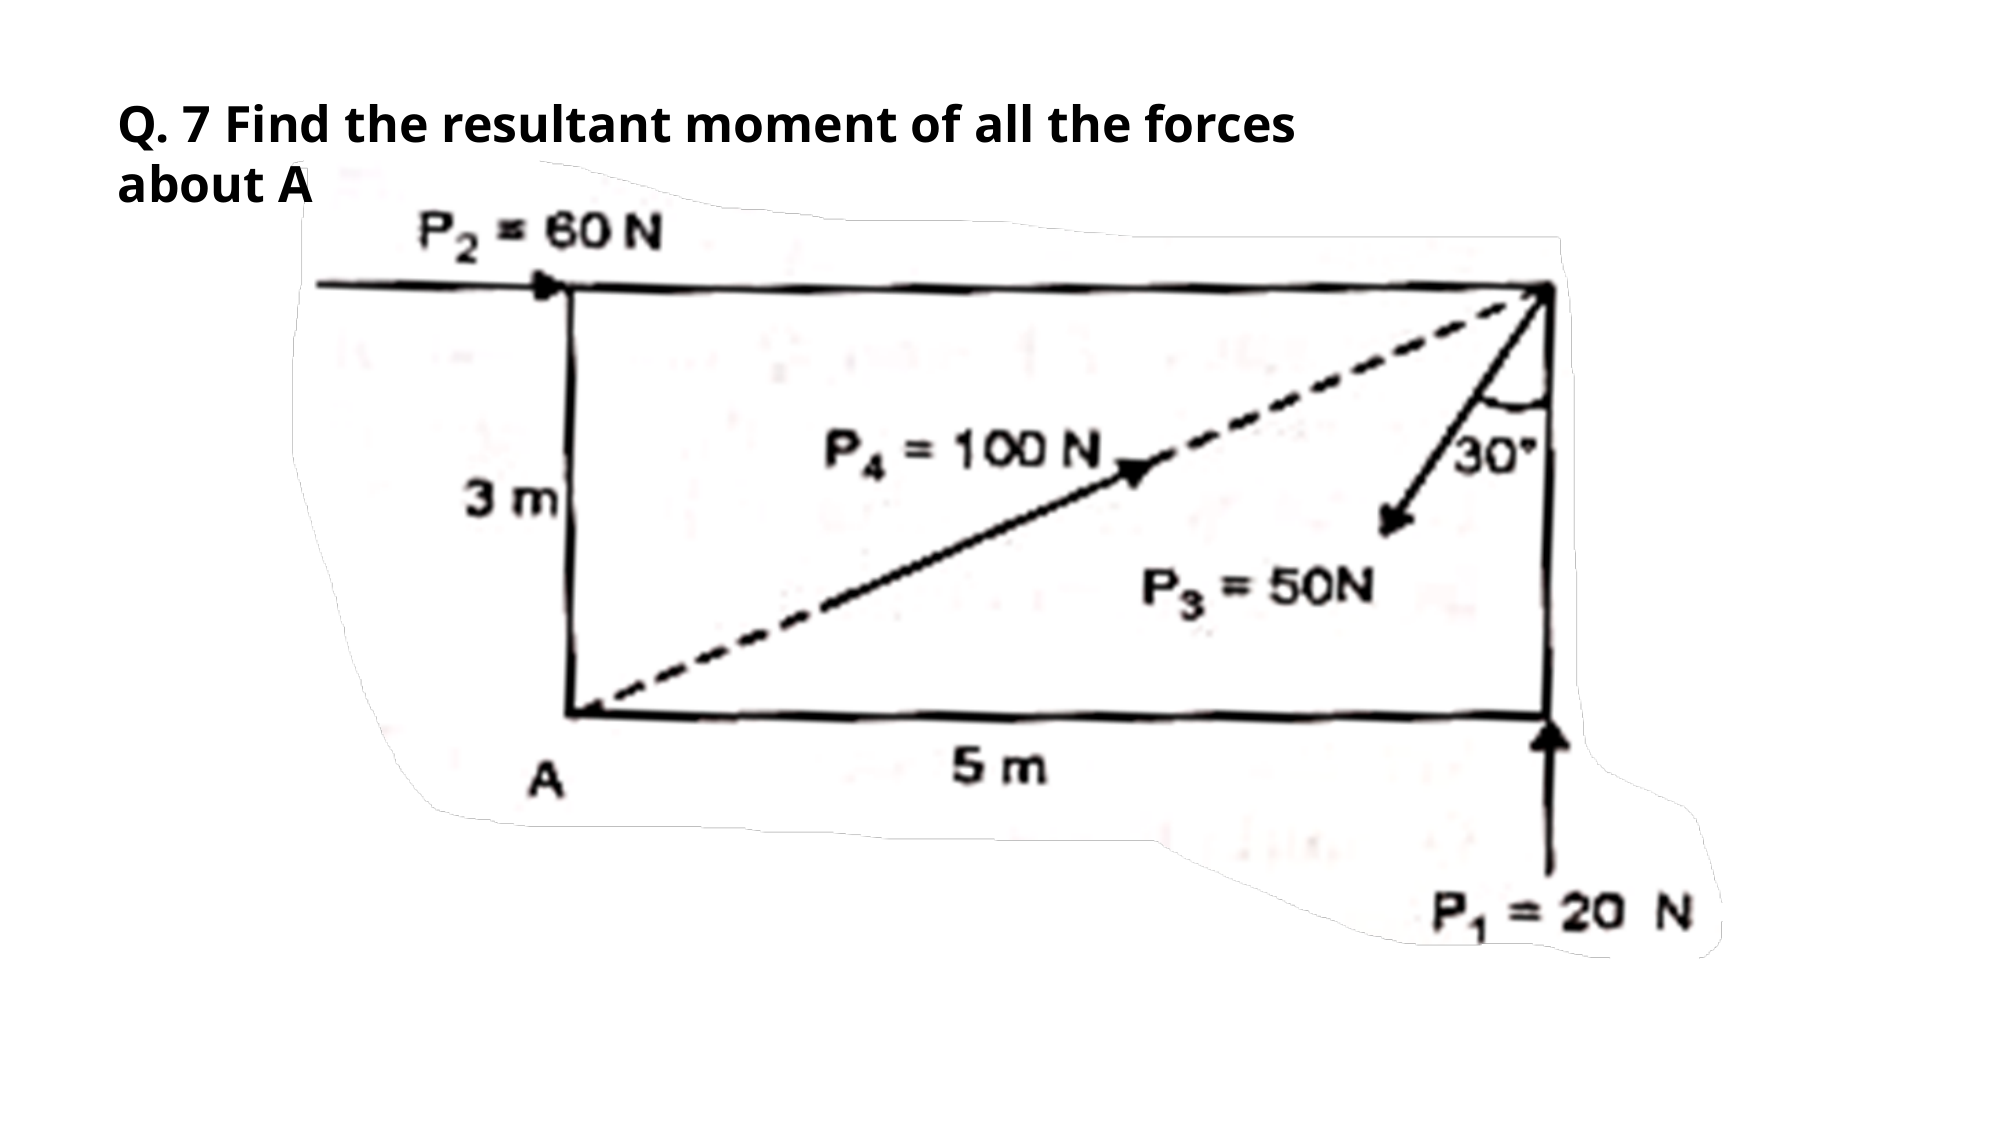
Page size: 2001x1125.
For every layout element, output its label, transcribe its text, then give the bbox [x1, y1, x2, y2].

text_box Q. 7 Find the resultant moment of all the forces about A [103, 85, 1471, 220]
picture [291, 160, 1723, 959]
